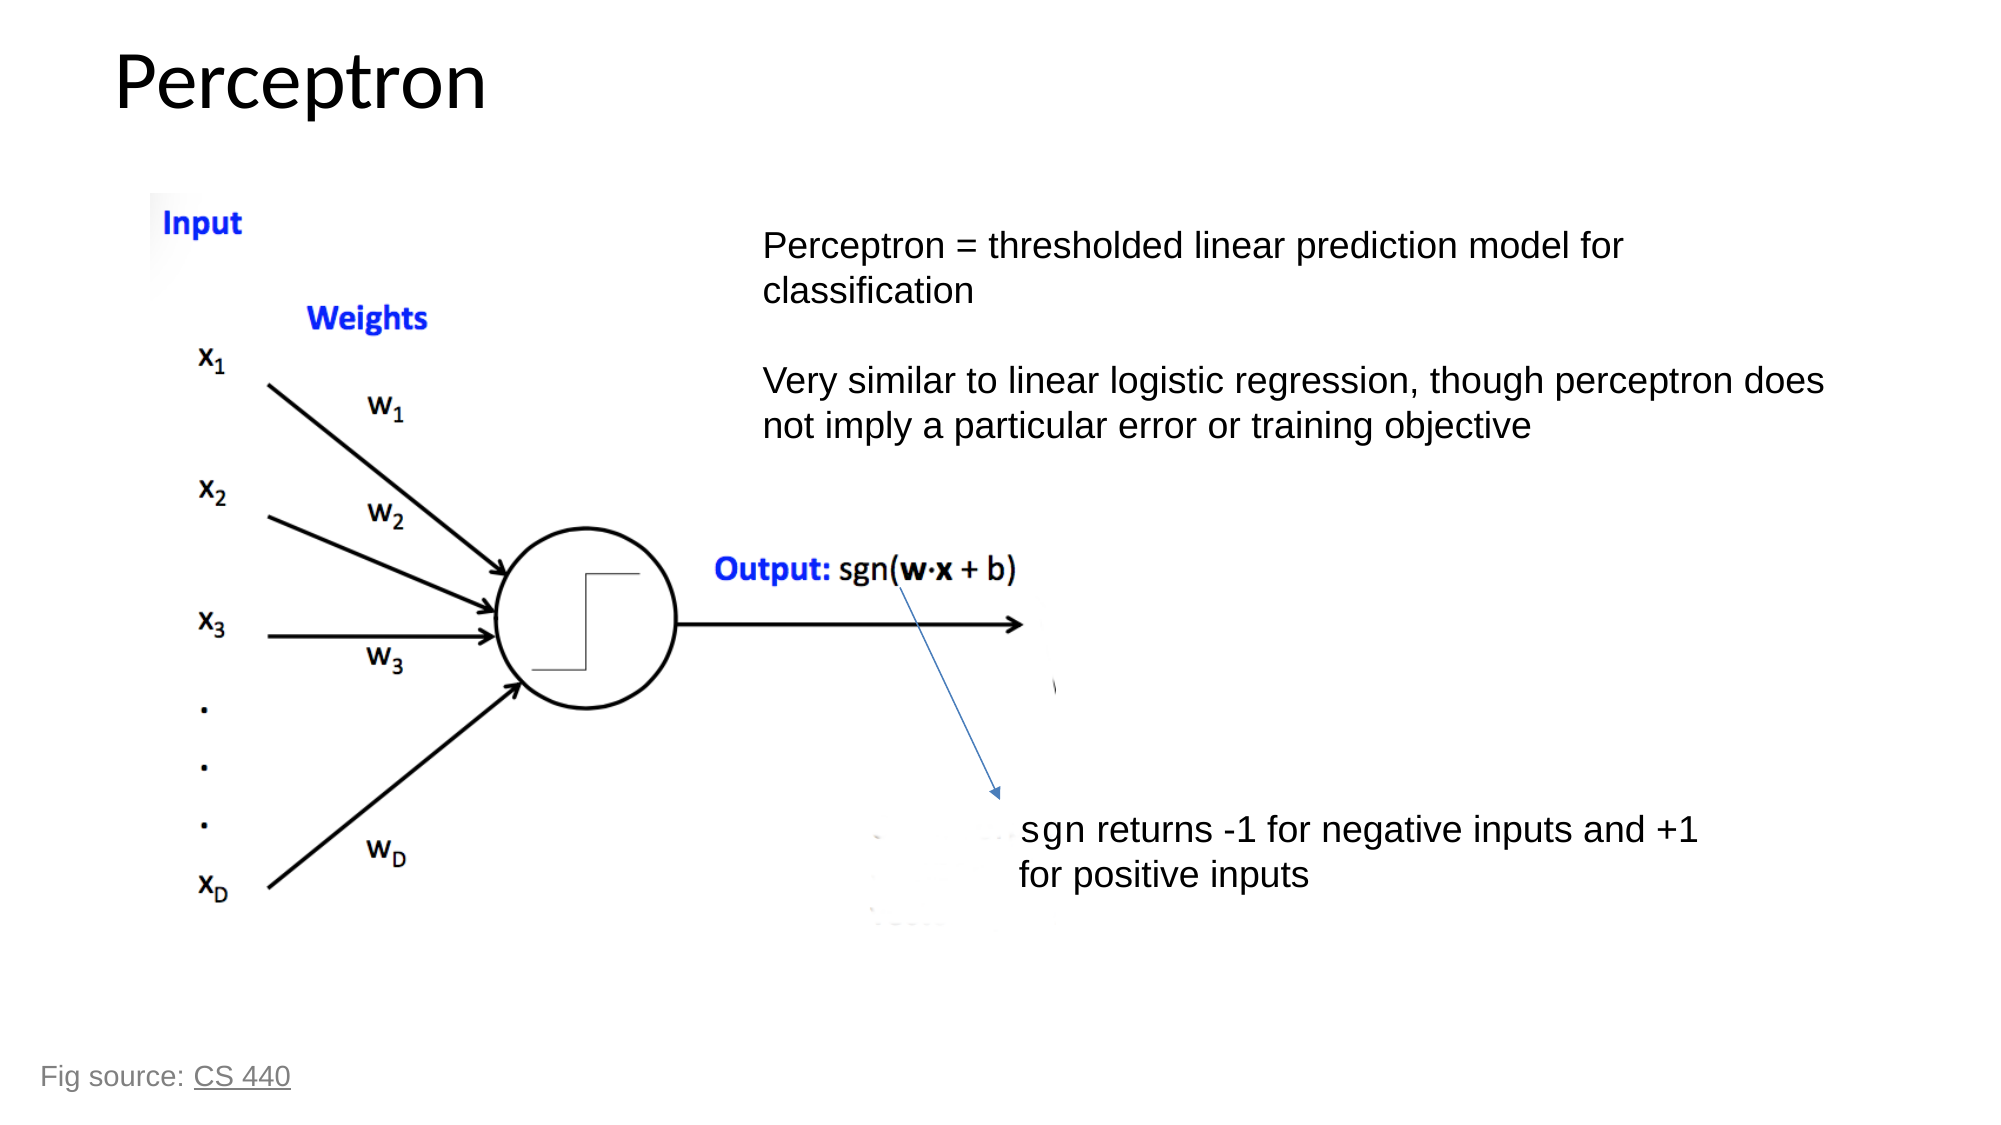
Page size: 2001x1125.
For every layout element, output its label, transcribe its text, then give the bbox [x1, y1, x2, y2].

picture [149, 192, 1057, 933]
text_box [899, 587, 1001, 801]
title Perceptron [99, 0, 1900, 150]
text_box sgn returns -1 for negative inputs and +1 for positive inputs [1061, 797, 1724, 903]
text_box Perceptron = thresholded linear prediction model for classification Very similar to linear logistic regression, though perceptron does not imply a particular error or training objective [1061, 213, 1850, 453]
text_box Fig source: CS 440 [25, 1049, 306, 1100]
